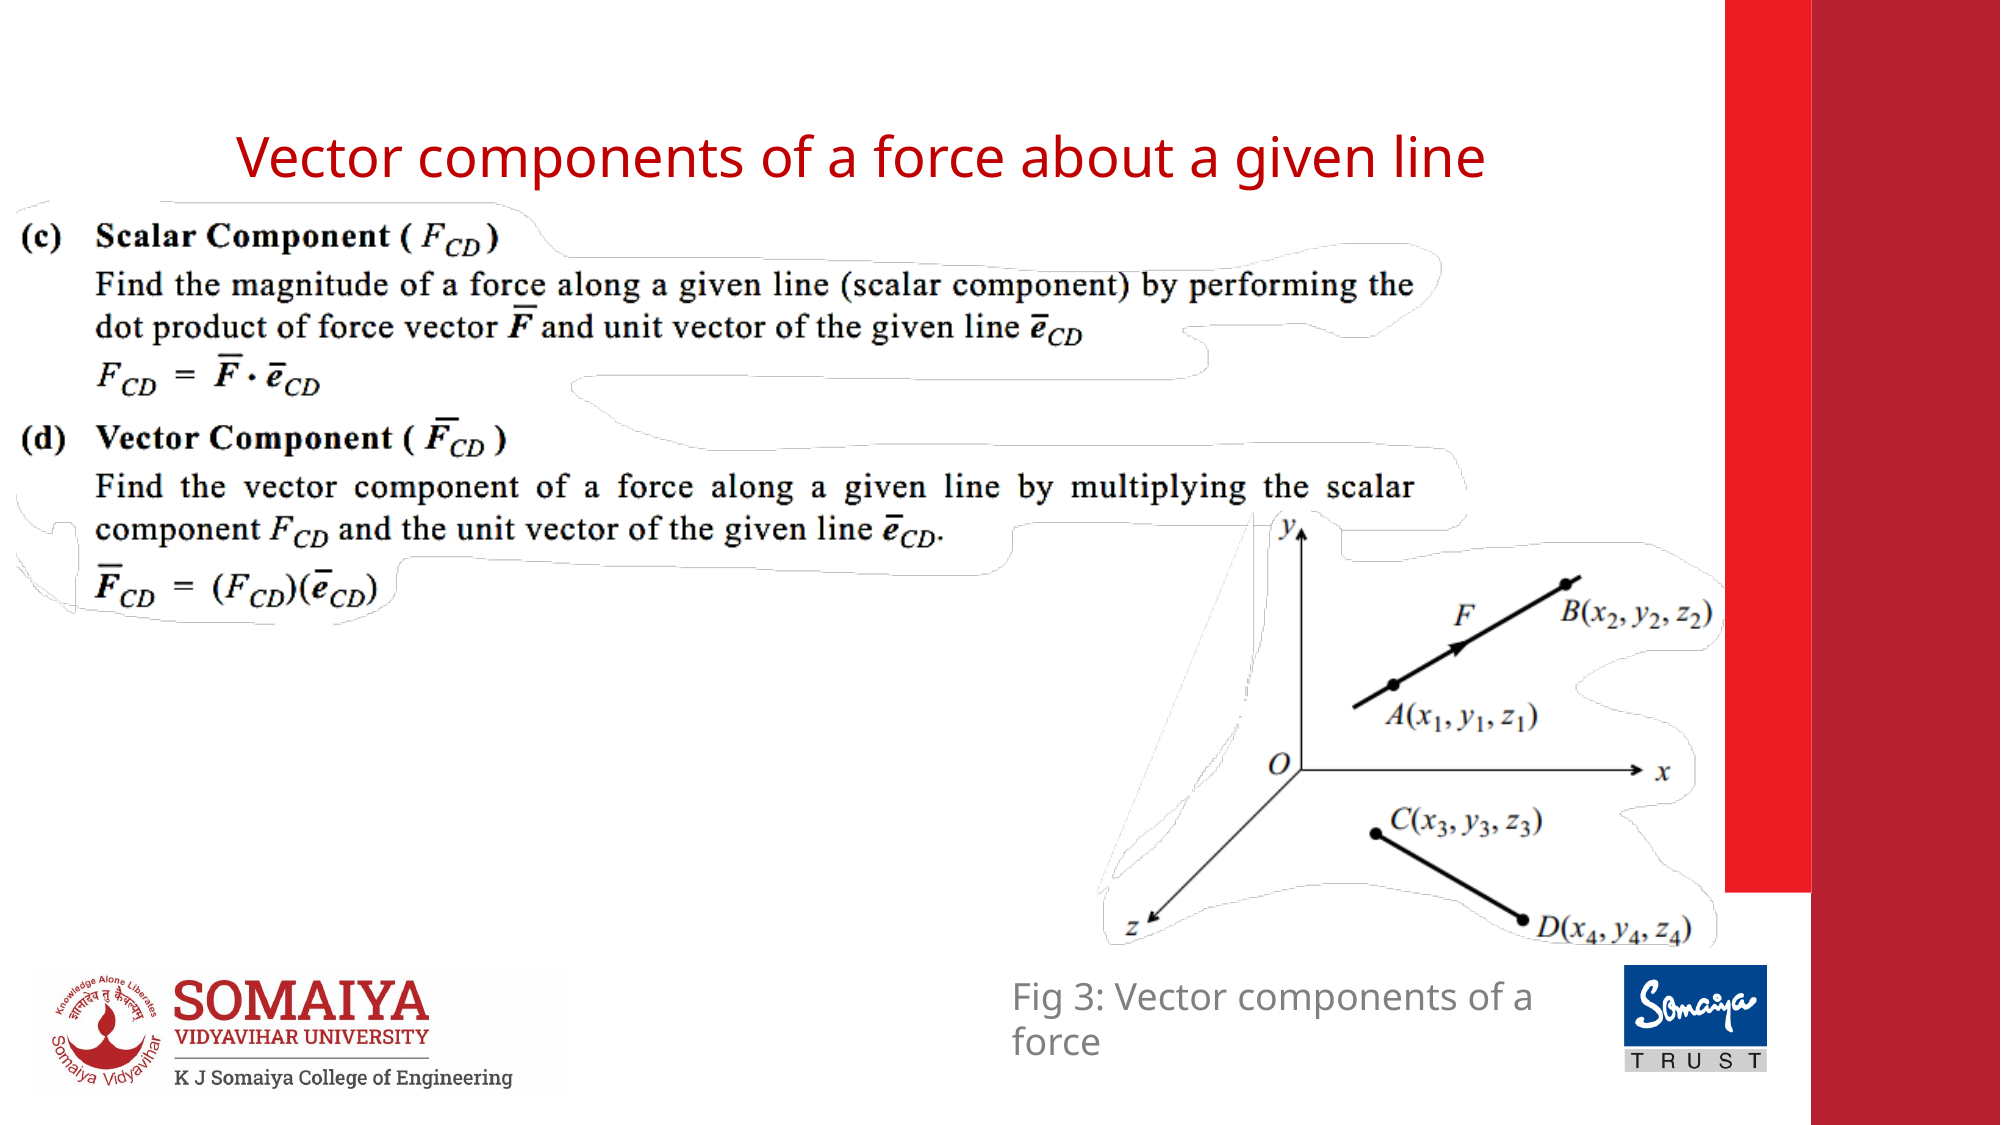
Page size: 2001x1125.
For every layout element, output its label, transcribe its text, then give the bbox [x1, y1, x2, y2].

text_box Fig 3: Vector components of a force [996, 965, 1603, 1071]
picture [16, 0, 2000, 1125]
picture [31, 965, 564, 1099]
title Vector components of a force about a given line [0, 121, 1724, 339]
picture [1624, 965, 1767, 1073]
